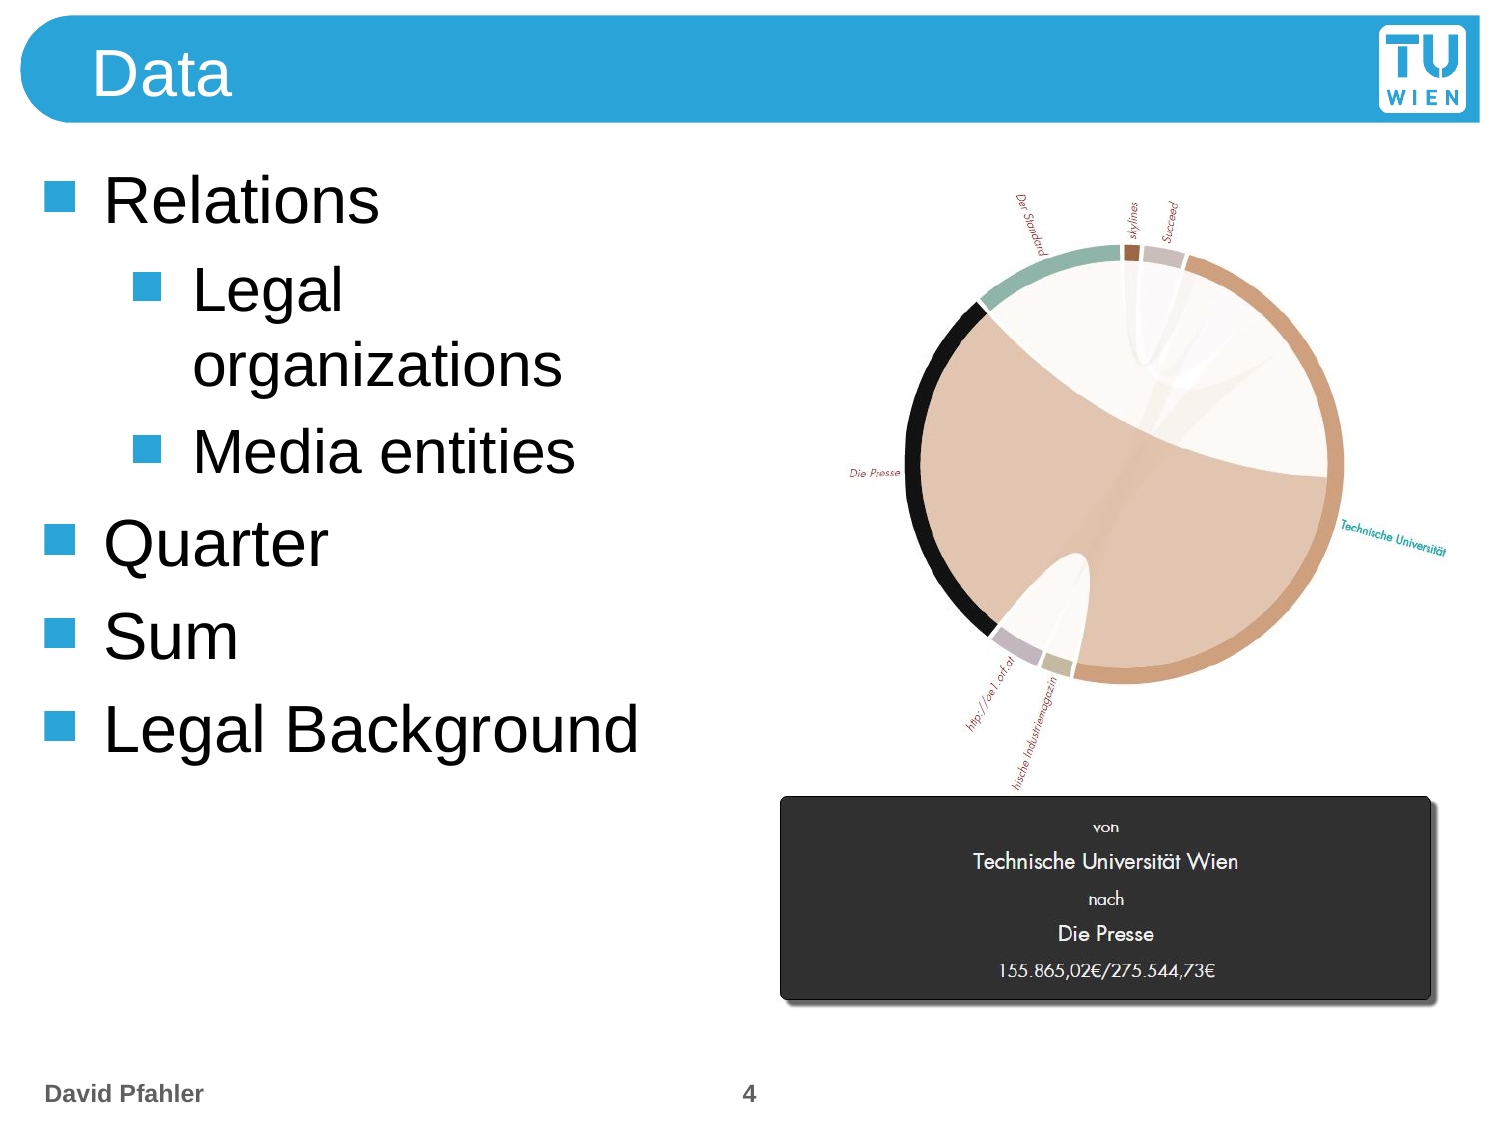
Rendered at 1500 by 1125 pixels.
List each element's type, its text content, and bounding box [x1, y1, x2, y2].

footer David Pfahler [29, 1067, 632, 1118]
list Relations Legal organizations Media entities Quarter Sum Legal Background [29, 148, 744, 1048]
title Data [76, 6, 1351, 132]
picture [1379, 25, 1466, 113]
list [767, 177, 1483, 1019]
slide_number 4 [660, 1067, 839, 1118]
